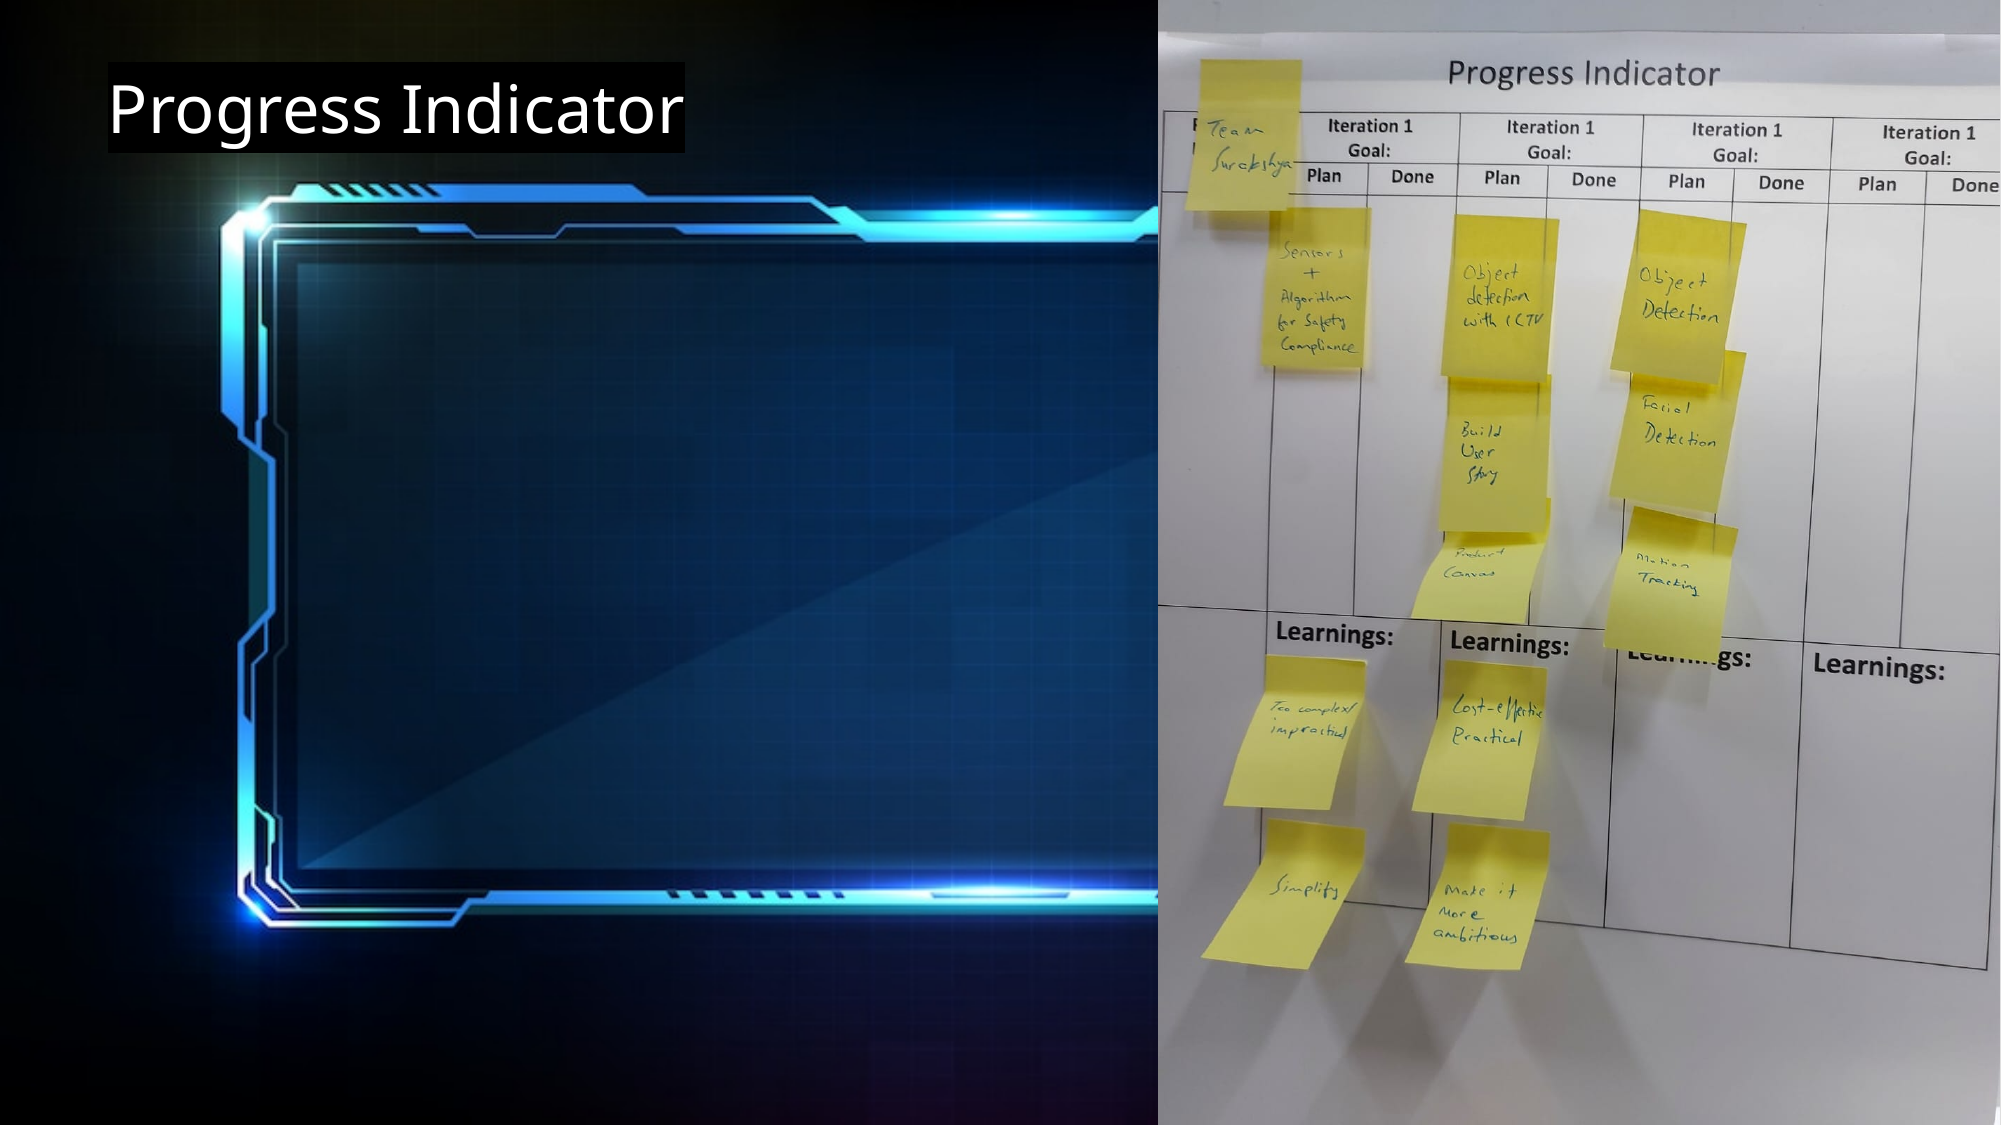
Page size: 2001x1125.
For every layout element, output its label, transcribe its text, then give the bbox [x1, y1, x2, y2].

picture [1157, 0, 2001, 1125]
text_box [0, 0, 1157, 1125]
text_box Progress Indicator [0, 0, 903, 154]
